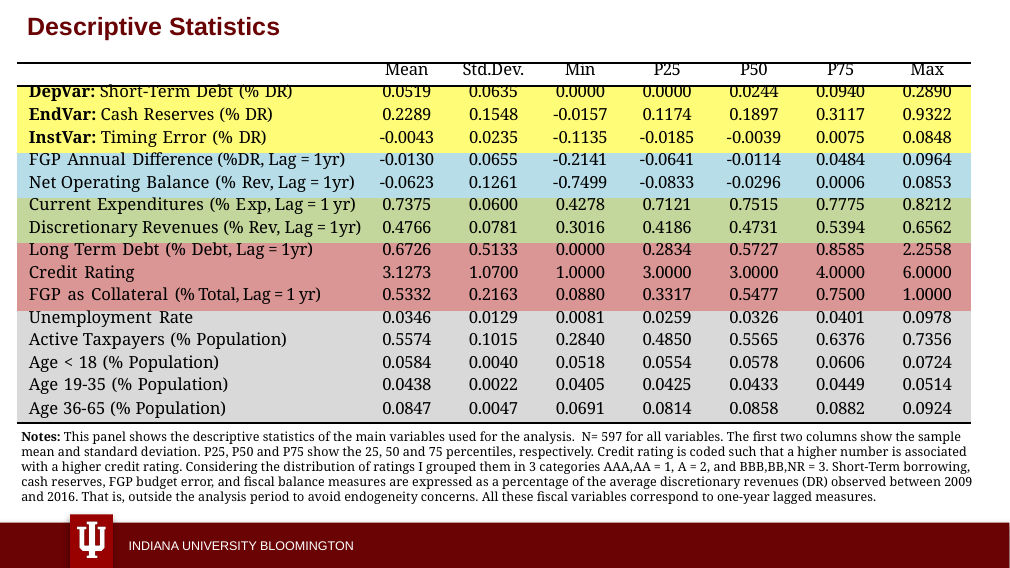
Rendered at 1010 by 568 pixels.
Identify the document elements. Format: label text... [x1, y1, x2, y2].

table_cell 0.0000 [537, 87, 624, 108]
table_cell 0.0518 [537, 356, 624, 378]
table_cell -0.0185 [624, 131, 711, 153]
table_cell 0.1261 [450, 176, 537, 198]
table_cell 0.8585 [797, 243, 884, 266]
table_cell Unemployment Rate [17, 311, 364, 333]
table_cell 0.2840 [537, 333, 624, 356]
table_cell InstVar: Timing Error (% DR) [17, 131, 364, 153]
table_header Min [537, 64, 624, 85]
table_cell 1.0700 [450, 266, 537, 288]
table_cell 0.4766 [364, 221, 450, 243]
table_cell 0.4731 [711, 221, 797, 243]
table_cell 1.0000 [884, 288, 971, 311]
table_cell 0.7121 [624, 198, 711, 221]
table_cell 0.0346 [364, 311, 450, 333]
table_header P75 [797, 64, 884, 85]
table_cell 0.0514 [884, 378, 971, 401]
table_cell -0.0833 [624, 176, 711, 198]
table_header Std.Dev. [450, 64, 537, 85]
table_cell 0.0924 [884, 401, 971, 422]
text_box Notes: This panel shows the descriptive statistics of the main variables used for the analysis. N= 597 for all variables. The first two columns show the sample mean and standard deviation. P25, P50 and P75 show the 25, 50 and 75 percentiles, respectively. Credit rating is coded such that a higher number is associated with a higher credit rating. Considering the distribution of ratings I grouped them in 3 categories AAA,AA = 1, A = 2, and BBB,BB,NR = 3. Short-Term borrowing, cash reserves, FGP budget error, and fiscal balance measures are expressed as a percentage of the average discretionary revenues (DR) observed between 2009 and 2016. That is, outside the analysis period to avoid endogeneity concerns. All these fiscal variables correspond to one-year lagged measures. [9, 426, 1010, 505]
table_cell -0.0641 [624, 153, 711, 176]
table_cell 3.1273 [364, 266, 450, 288]
table_cell Discretionary Revenues (% Rev, Lag = 1yr) [17, 221, 364, 243]
table_cell Long Term Debt (% Debt, Lag = 1yr) [17, 243, 364, 266]
table_cell 0.0235 [450, 131, 537, 153]
table_cell 0.6726 [364, 243, 450, 266]
table_cell 0.5727 [711, 243, 797, 266]
table_header P50 [711, 64, 797, 85]
table_cell 3.0000 [711, 266, 797, 288]
table_cell 0.0244 [711, 87, 797, 108]
table_cell 6.0000 [884, 266, 971, 288]
table_cell 0.0882 [797, 401, 884, 422]
table_cell 0.0847 [364, 401, 450, 422]
table_cell 0.0584 [364, 356, 450, 378]
table_cell 0.0940 [797, 87, 884, 108]
table_cell EndVar: Cash Reserves (% DR) [17, 108, 364, 131]
table_cell 2.2558 [884, 243, 971, 266]
table_cell 0.0858 [711, 401, 797, 422]
table_cell 0.9322 [884, 108, 971, 131]
table_cell 0.0655 [450, 153, 537, 176]
table_cell 0.7515 [711, 198, 797, 221]
table_cell 0.7356 [884, 333, 971, 356]
table_cell FGP as Collateral (% Total, Lag = 1 yr) [17, 288, 364, 311]
table_cell 0.8212 [884, 198, 971, 221]
table_cell 0.5574 [364, 333, 450, 356]
table_cell 0.0438 [364, 378, 450, 401]
table_cell Credit Rating [17, 266, 364, 288]
table_cell 0.2289 [364, 108, 450, 131]
table_cell 0.0022 [450, 378, 537, 401]
table_cell 3.0000 [624, 266, 711, 288]
table_cell 0.0433 [711, 378, 797, 401]
table_cell 0.2163 [450, 288, 537, 311]
table_cell 0.0519 [364, 87, 450, 108]
table_cell 0.6376 [797, 333, 884, 356]
table_header P25 [624, 64, 711, 85]
table_cell 0.0000 [624, 87, 711, 108]
table_cell -0.0130 [364, 153, 450, 176]
table_cell -0.0623 [364, 176, 450, 198]
table_header [17, 64, 364, 85]
table_cell 0.0578 [711, 356, 797, 378]
table_cell 0.3317 [624, 288, 711, 311]
table_cell 0.1897 [711, 108, 797, 131]
table_cell 0.7375 [364, 198, 450, 221]
table_cell Age 19-35 (% Population) [17, 378, 364, 401]
table_cell Age 36-65 (% Population) [17, 401, 364, 422]
table_cell 0.1548 [450, 108, 537, 131]
table_cell 0.0853 [884, 176, 971, 198]
table_cell 0.4278 [537, 198, 624, 221]
table_cell -0.0039 [711, 131, 797, 153]
table_cell 0.0326 [711, 311, 797, 333]
table_cell 0.0425 [624, 378, 711, 401]
table_cell -0.0296 [711, 176, 797, 198]
table_cell 0.0040 [450, 356, 537, 378]
table_cell 0.2834 [624, 243, 711, 266]
table_cell 0.0259 [624, 311, 711, 333]
table_cell 0.3117 [797, 108, 884, 131]
table_cell Net Operating Balance (% Rev, Lag = 1yr) [17, 176, 364, 198]
table_cell 0.0814 [624, 401, 711, 422]
table_cell 0.1015 [450, 333, 537, 356]
table_cell 0.6562 [884, 221, 971, 243]
table_cell 0.5332 [364, 288, 450, 311]
table_cell Age < 18 (% Population) [17, 356, 364, 378]
table_cell 0.5394 [797, 221, 884, 243]
table_cell 0.0000 [537, 243, 624, 266]
table_cell 0.0449 [797, 378, 884, 401]
table_cell 0.5477 [711, 288, 797, 311]
table_cell 0.0006 [797, 176, 884, 198]
table_cell 0.0600 [450, 198, 537, 221]
table_cell 0.3016 [537, 221, 624, 243]
table_cell 0.0554 [624, 356, 711, 378]
table_cell 0.0781 [450, 221, 537, 243]
table_cell -0.7499 [537, 176, 624, 198]
table_cell 0.0129 [450, 311, 537, 333]
table_cell 1.0000 [537, 266, 624, 288]
table_cell -0.2141 [537, 153, 624, 176]
table_cell 0.0978 [884, 311, 971, 333]
table_cell -0.0043 [364, 131, 450, 153]
table_header Mean [364, 64, 450, 85]
table_cell 0.0691 [537, 401, 624, 422]
table_cell 0.0405 [537, 378, 624, 401]
table_cell Active Taxpayers (% Population) [17, 333, 364, 356]
table_cell 0.0401 [797, 311, 884, 333]
table_cell -0.0157 [537, 108, 624, 131]
table_cell 0.4850 [624, 333, 711, 356]
table_cell 0.0848 [884, 131, 971, 153]
table_cell 0.0635 [450, 87, 537, 108]
table_cell 0.7775 [797, 198, 884, 221]
table_cell 0.1174 [624, 108, 711, 131]
table_cell 0.2890 [884, 87, 971, 108]
table_cell 0.0075 [797, 131, 884, 153]
table_cell 0.0964 [884, 153, 971, 176]
text_box Descriptive Statistics [3, 2, 984, 48]
table_cell 0.5565 [711, 333, 797, 356]
table_cell 0.7500 [797, 288, 884, 311]
table_cell 0.5133 [450, 243, 537, 266]
table_cell 0.0724 [884, 356, 971, 378]
table_cell FGP Annual Difference (%DR, Lag = 1yr) [17, 153, 364, 176]
table_cell DepVar: Short-Term Debt (% DR) [17, 87, 364, 108]
table_cell 0.4186 [624, 221, 711, 243]
table_cell Current Expenditures (% Exp, Lag = 1 yr) [17, 198, 364, 221]
table_cell 0.0880 [537, 288, 624, 311]
table_cell 0.0047 [450, 401, 537, 422]
table_cell 0.0606 [797, 356, 884, 378]
table_cell 0.0484 [797, 153, 884, 176]
table_cell 0.0081 [537, 311, 624, 333]
table_cell 4.0000 [797, 266, 884, 288]
table_cell -0.1135 [537, 131, 624, 153]
table_header Max [884, 64, 971, 85]
table_cell -0.0114 [711, 153, 797, 176]
